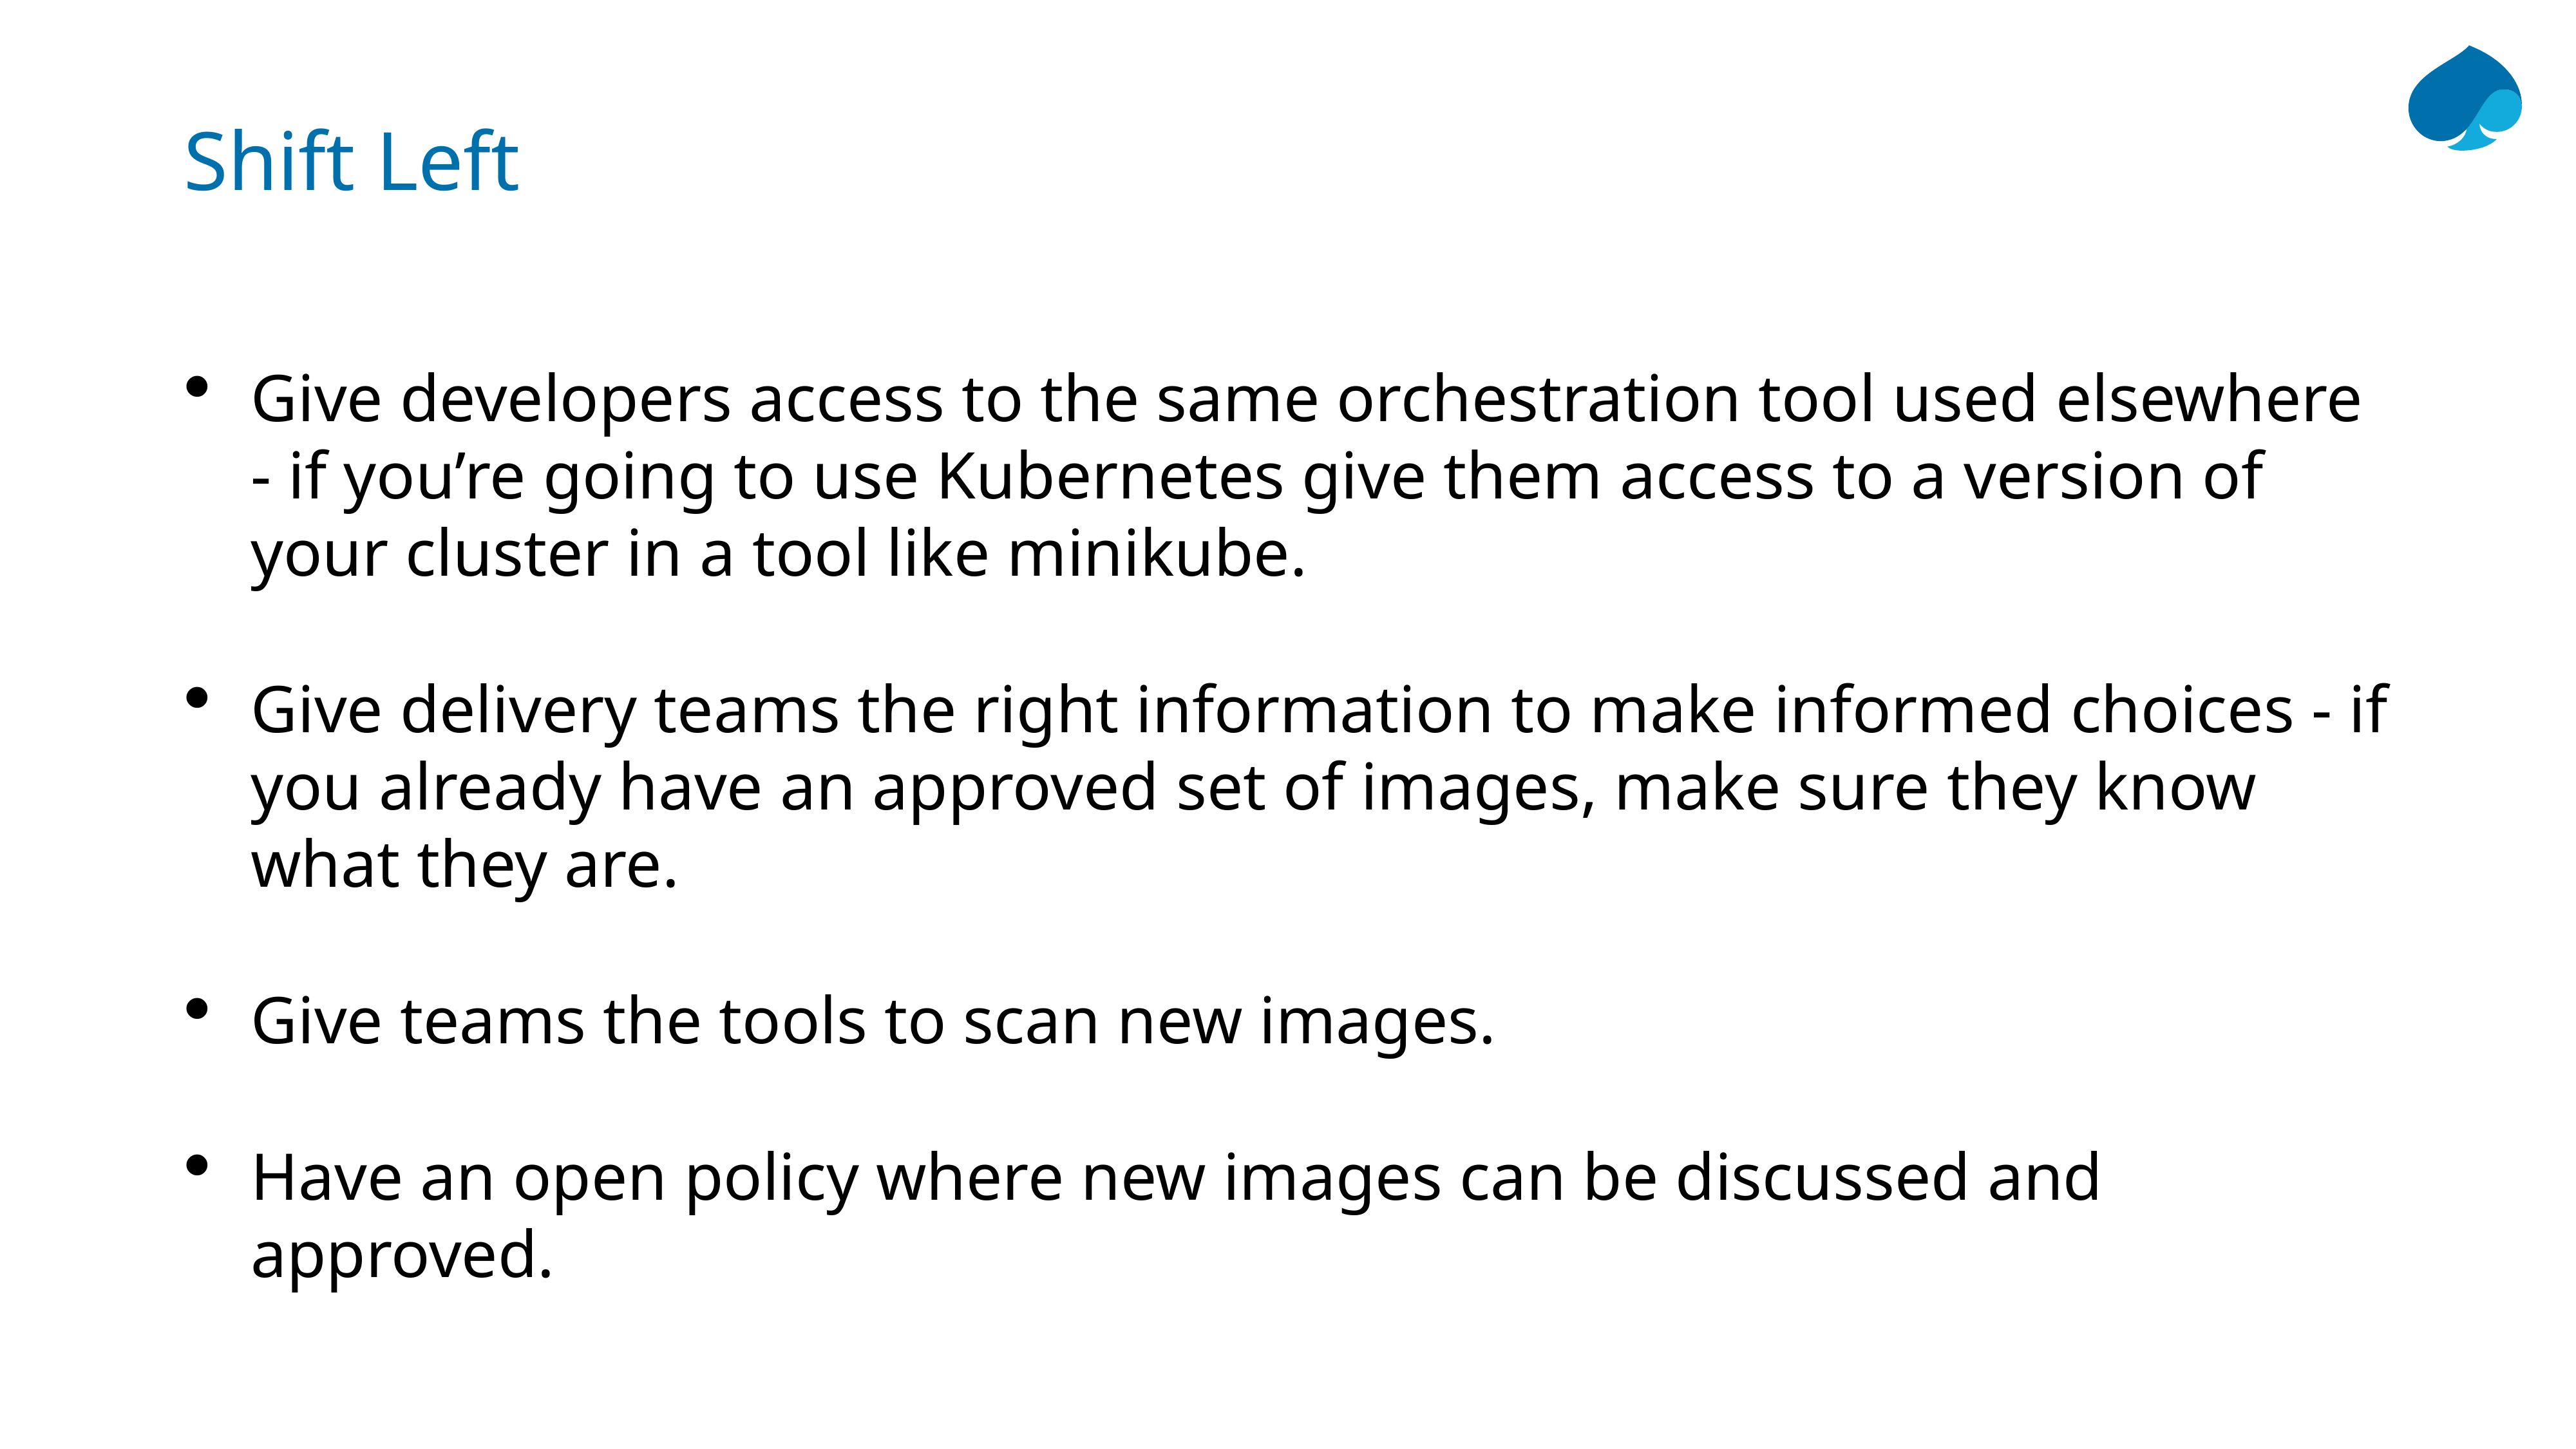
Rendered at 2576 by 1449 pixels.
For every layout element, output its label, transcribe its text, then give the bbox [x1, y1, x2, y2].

list Give developers access to the same orchestration tool used elsewhere - if you’re going to use Kubernetes give them access to a version of your cluster in a tool like minikube. Give delivery teams the right information to make informed choices - if you already have an approved set of images, make sure they know what they are. Give teams the tools to scan new images. Have an open policy where new images can be discussed and approved. [178, 332, 2398, 1316]
title Shift Left [178, 37, 2398, 279]
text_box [2408, 45, 2523, 151]
